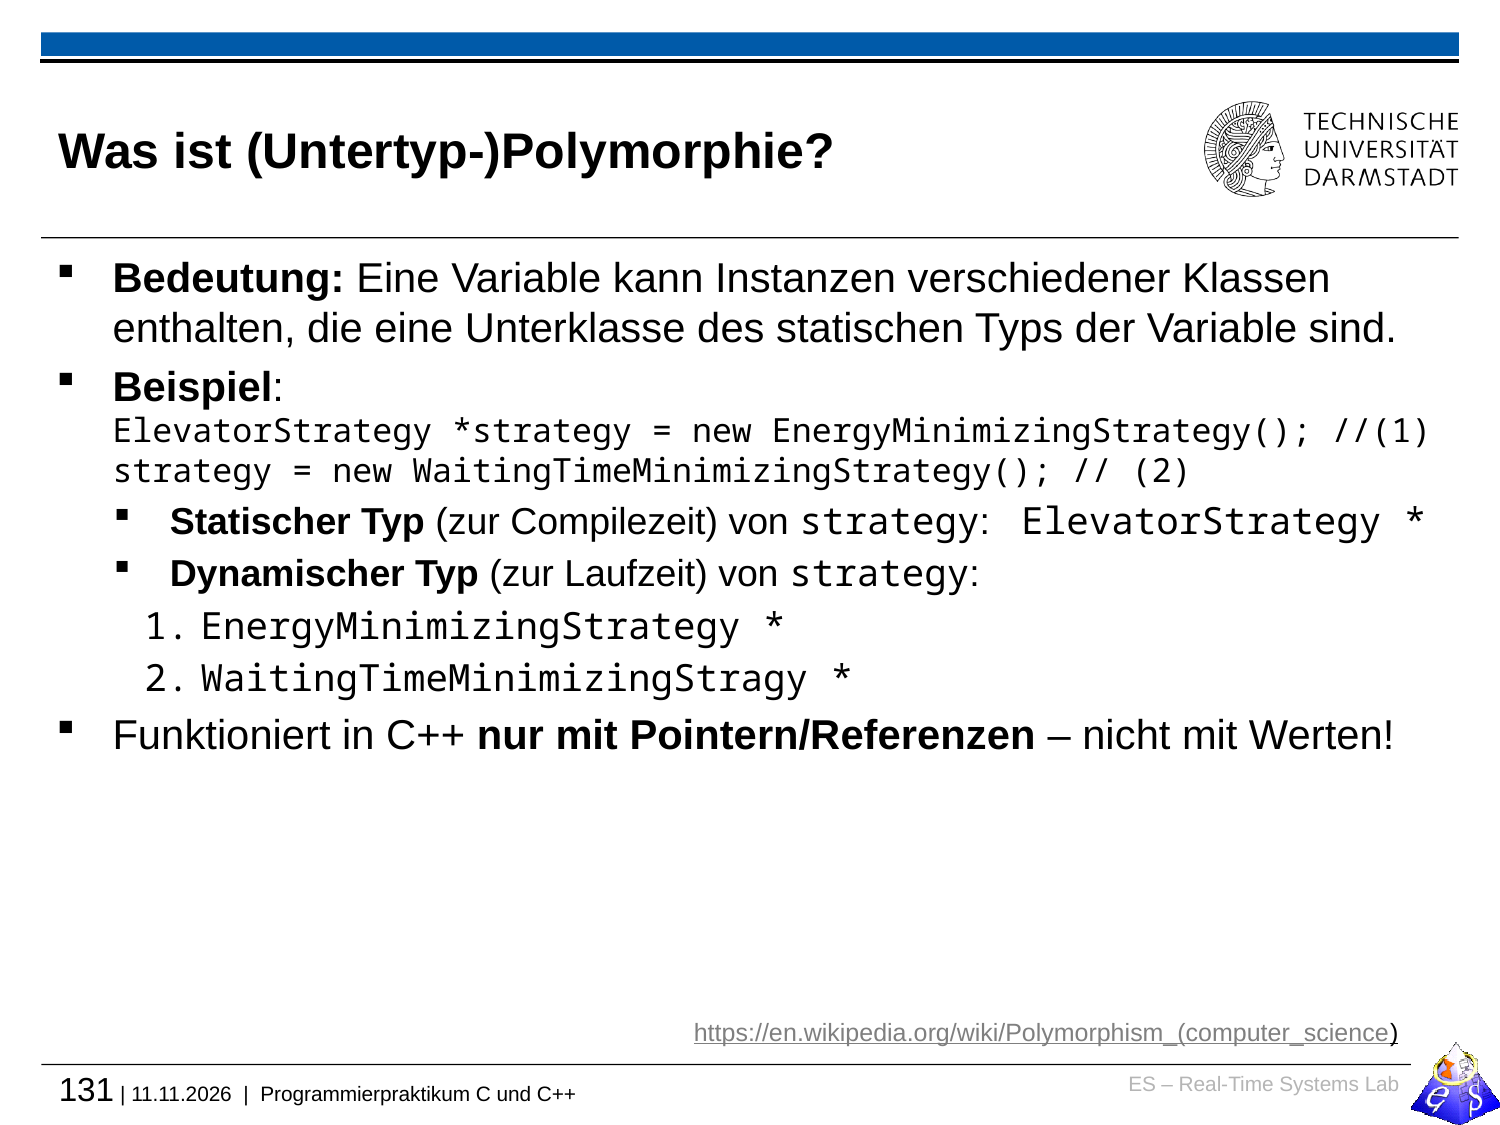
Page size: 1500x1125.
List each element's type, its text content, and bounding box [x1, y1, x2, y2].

title Was ist (Untertyp-)Polymorphie? [58, 80, 1187, 218]
text_box https://en.wikipedia.org/wiki/Polymorphism_(computer_science) [230, 1011, 1421, 1055]
list Bedeutung: Eine Variable kann Instanzen verschiedener Klassen enthalten, die eine Unterklasse des statischen Typs der Variable sind. Beispiel: ElevatorStrategy *strategy = new EnergyMinimizingStrategy(); //(1) strategy = new WaitingTimeMinimizingStrategy(); // (2) Statischer Typ (zur Compilezeit) von strategy: ElevatorStrategy * Dynamischer Typ (zur Laufzeit) von strategy: EnergyMinimizingStrategy * WaitingTimeMinimizingStragy * Funktioniert in C++ nur mit Pointern/Referenzen – nicht mit Werten! [41, 243, 1459, 1059]
picture [1187, 84, 1483, 214]
picture [1411, 1041, 1500, 1125]
